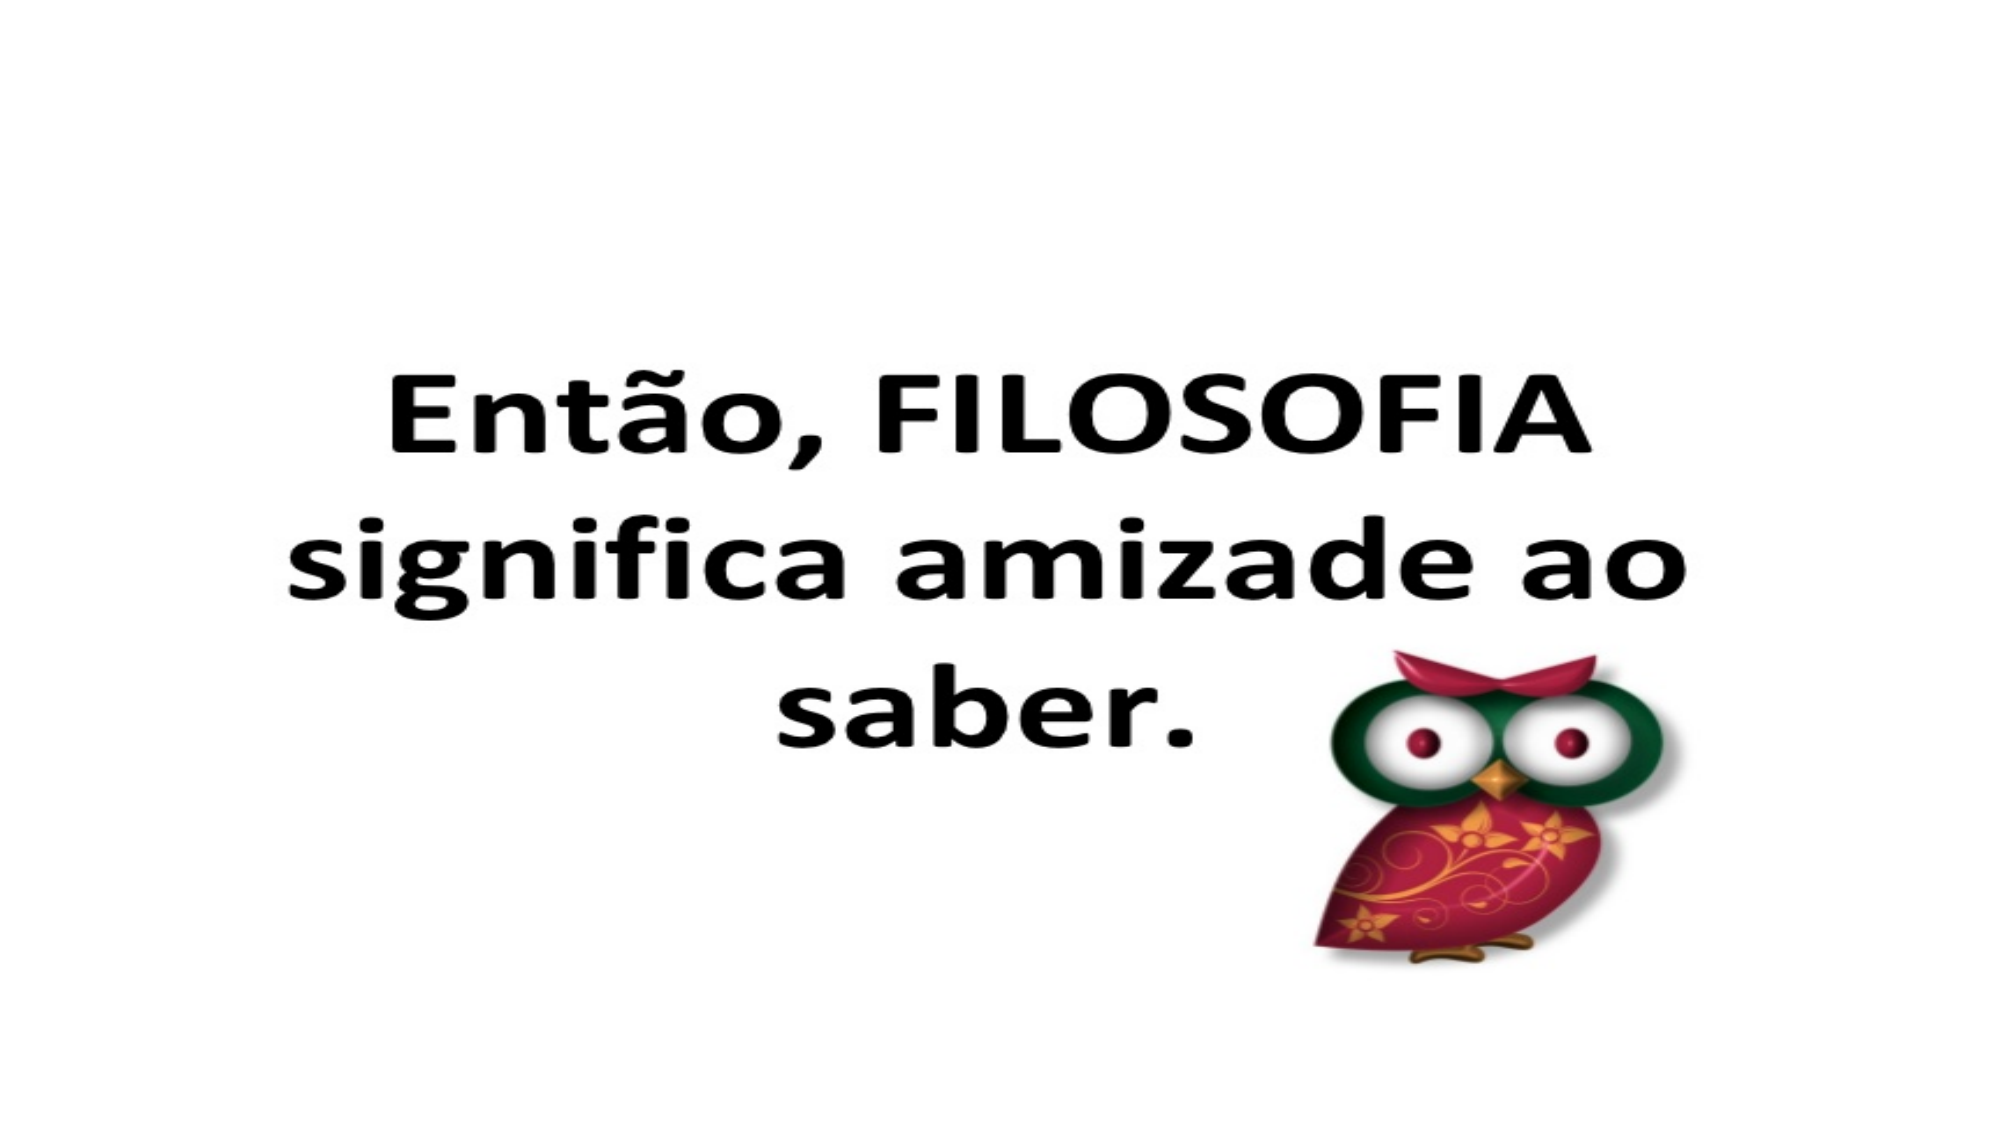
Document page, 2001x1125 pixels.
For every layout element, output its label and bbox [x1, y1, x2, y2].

picture [145, 135, 1833, 1053]
